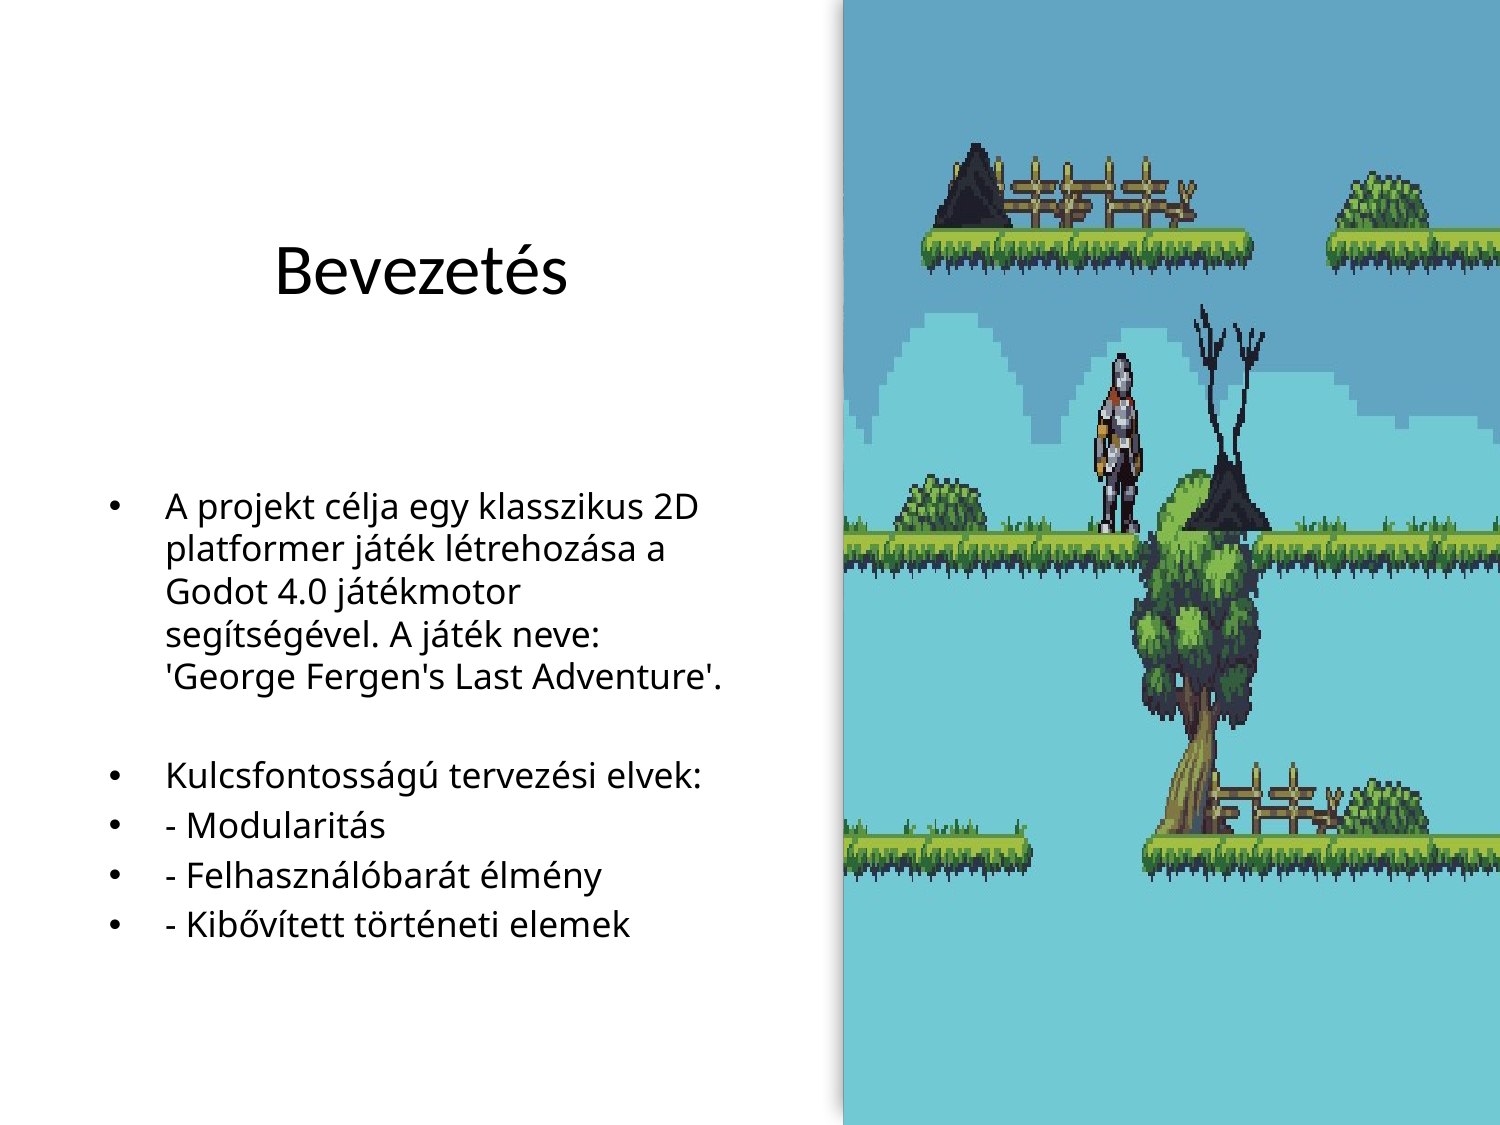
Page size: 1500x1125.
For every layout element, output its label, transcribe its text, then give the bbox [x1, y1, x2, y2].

title Bevezetés [93, 125, 750, 405]
picture [843, 0, 1500, 1125]
text_box [0, 0, 836, 1125]
list A projekt célja egy klasszikus 2D platformer játék létrehozása a Godot 4.0 játékmotor segítségével. A játék neve: 'George Fergen's Last Adventure'. Kulcsfontosságú tervezési elvek: - Modularitás - Felhasználóbarát élmény - Kibővített történeti elemek [93, 405, 750, 1024]
